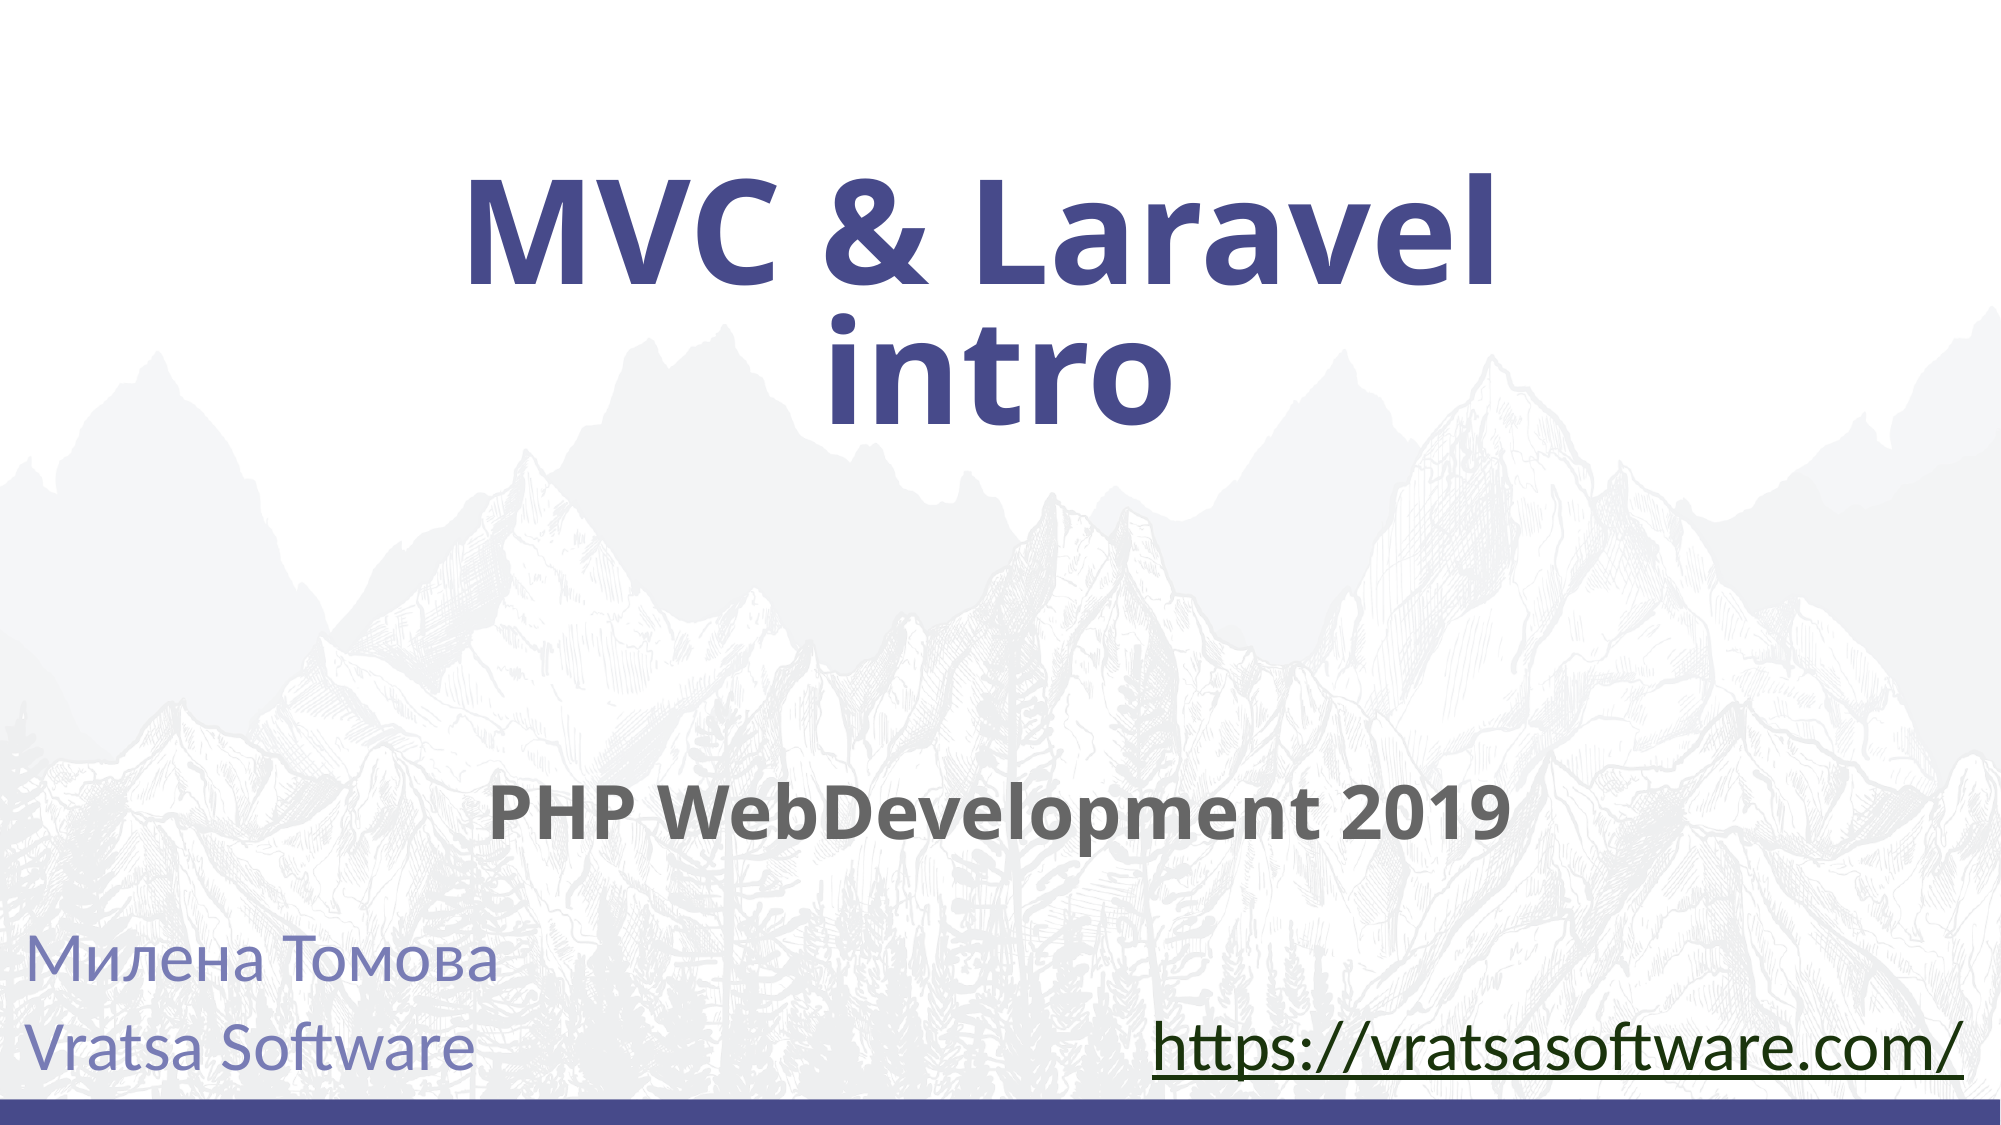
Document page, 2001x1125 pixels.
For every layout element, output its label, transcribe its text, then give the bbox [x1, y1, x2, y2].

list https://vratsasoftware.com/ [1005, 917, 1987, 1091]
title MVC & Laravel intro [163, 54, 1837, 739]
list Милена Томова Vratsa Software [18, 880, 1005, 1091]
text_box PHP WebDevelopment 2019 [100, 754, 1900, 865]
